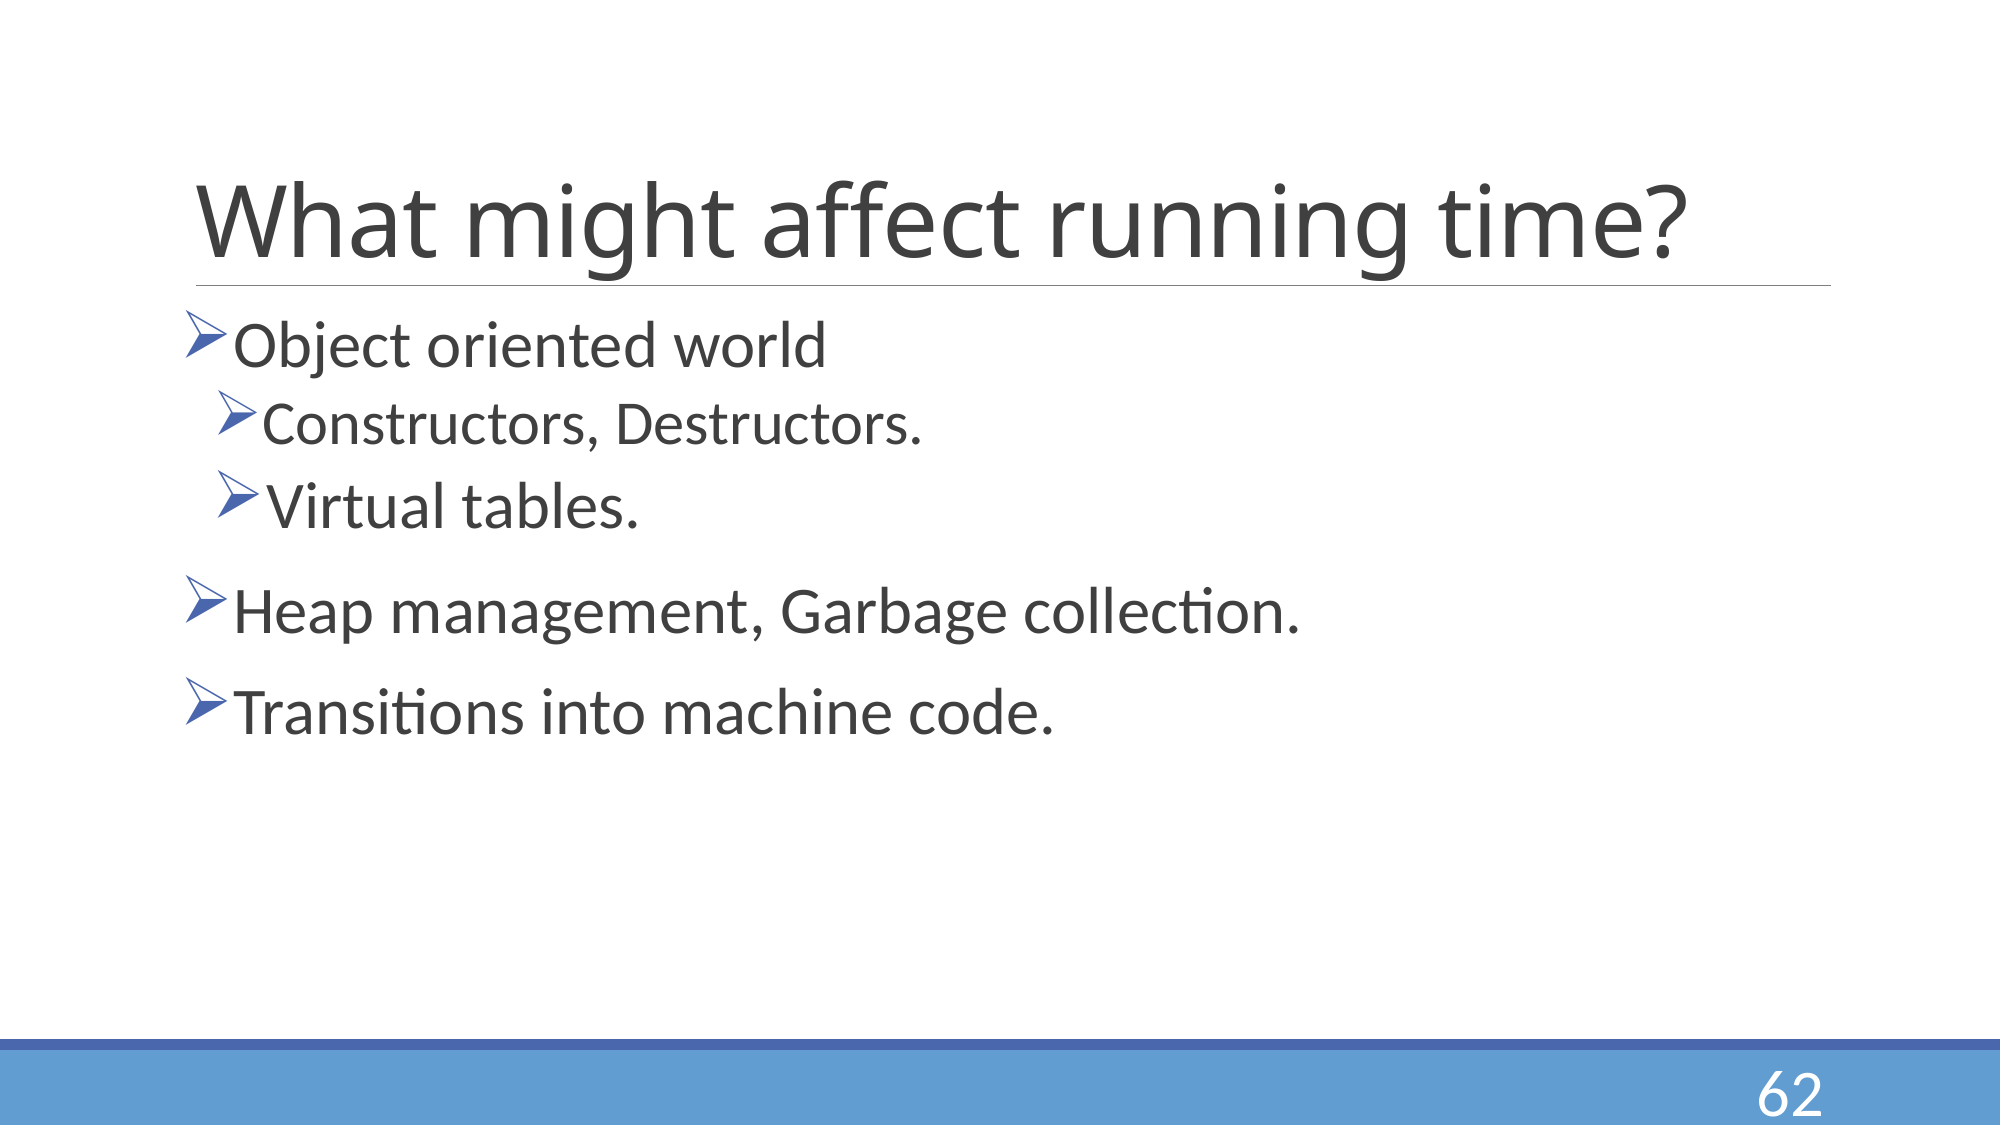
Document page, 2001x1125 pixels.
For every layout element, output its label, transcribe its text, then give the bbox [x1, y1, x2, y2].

slide_number 62 [1624, 1059, 1840, 1120]
title What might affect running time? [180, 47, 1830, 285]
list Object oriented world Constructors, Destructors. Virtual tables. Heap management, Garbage collection. Transitions into machine code. [180, 302, 1830, 963]
